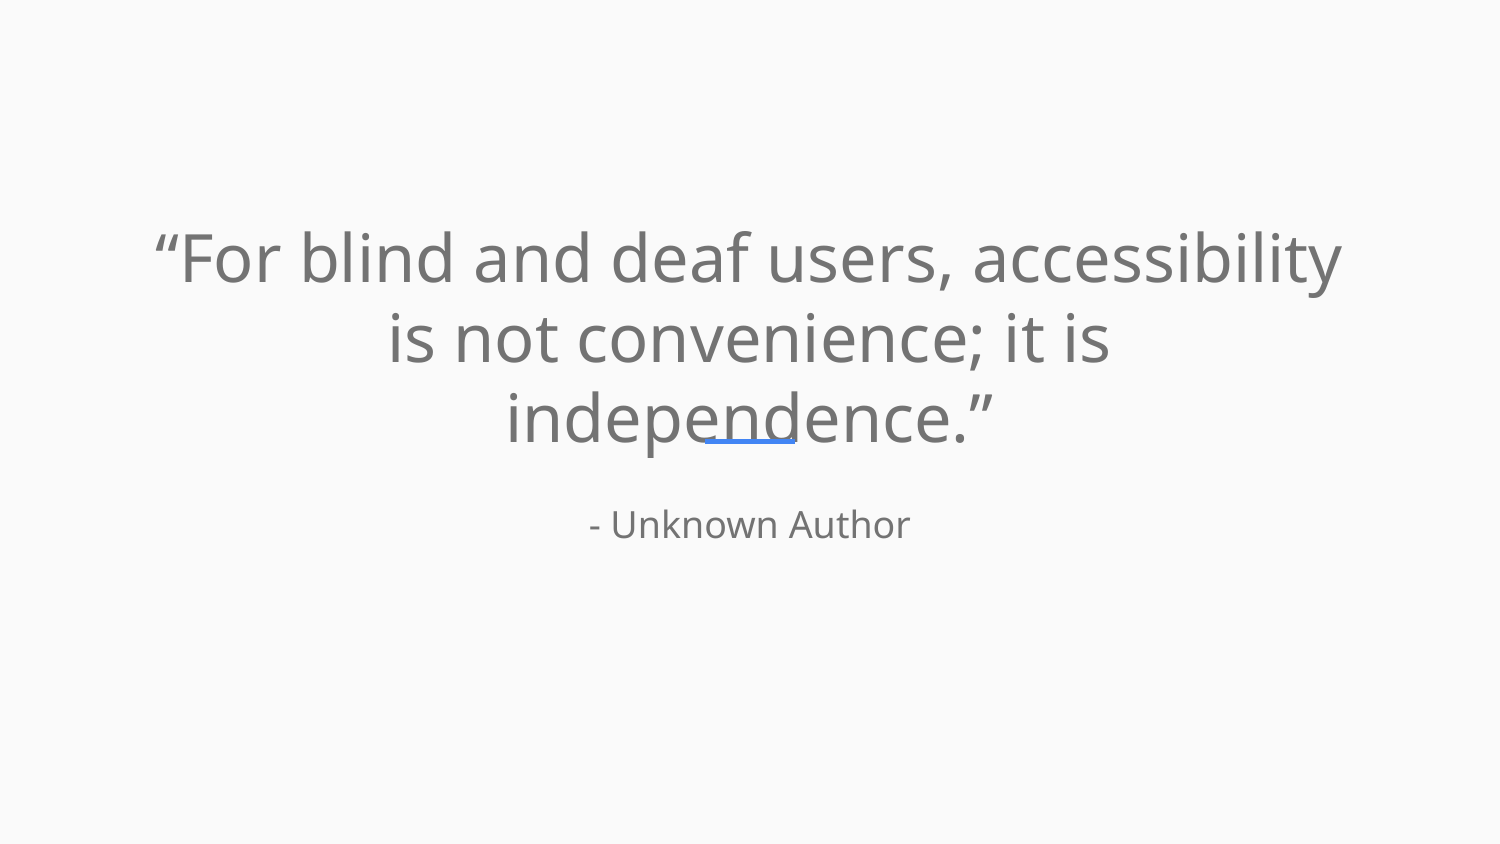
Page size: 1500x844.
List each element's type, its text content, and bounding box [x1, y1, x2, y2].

list - Unknown Author [126, 485, 1374, 571]
title “For blind and deaf users, accessibility is not convenience; it is independence.” [126, 272, 1374, 398]
